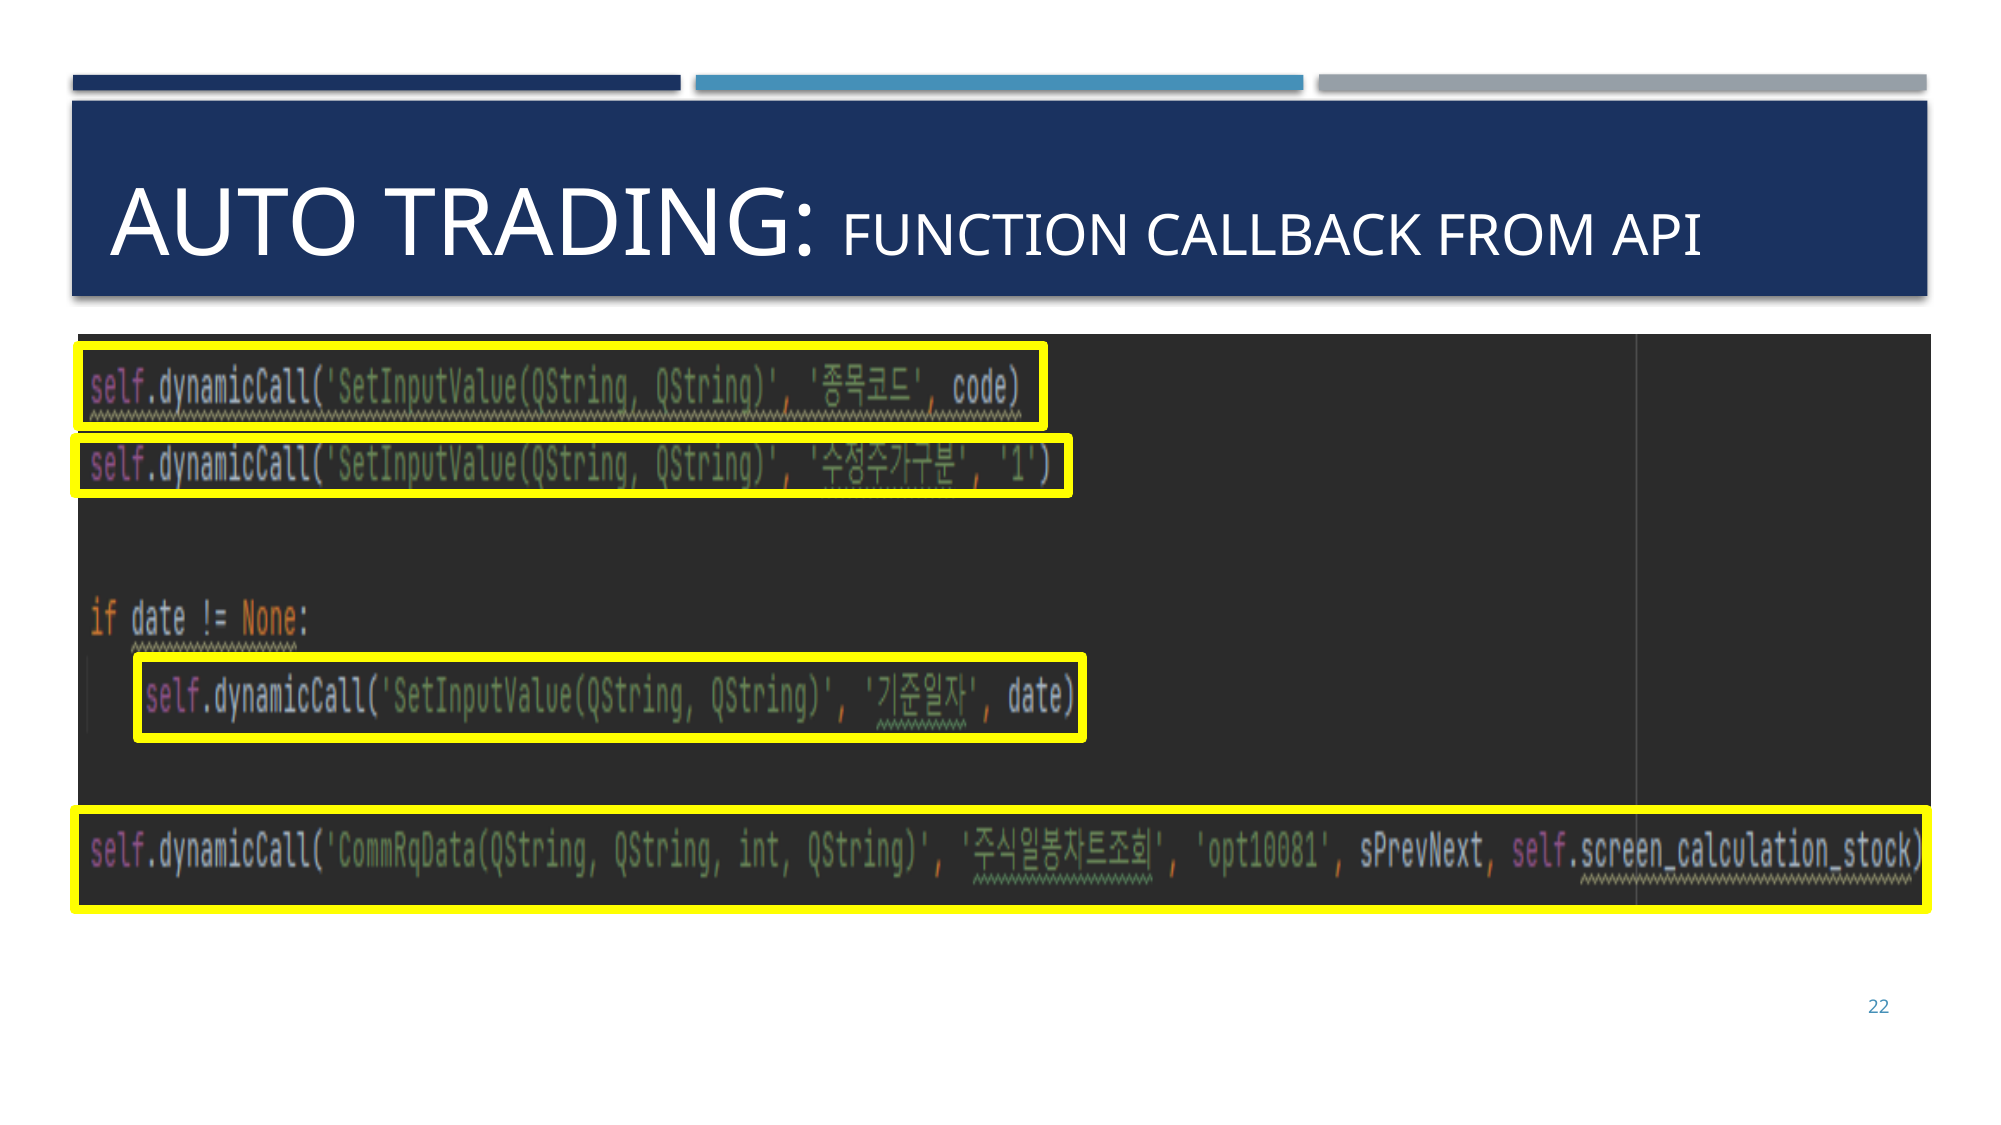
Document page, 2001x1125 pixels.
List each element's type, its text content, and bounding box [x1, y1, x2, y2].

slide_number 22 [1732, 977, 1905, 1037]
title AUTO TRADING: function callback from API [95, 115, 1905, 282]
picture [77, 333, 1931, 910]
